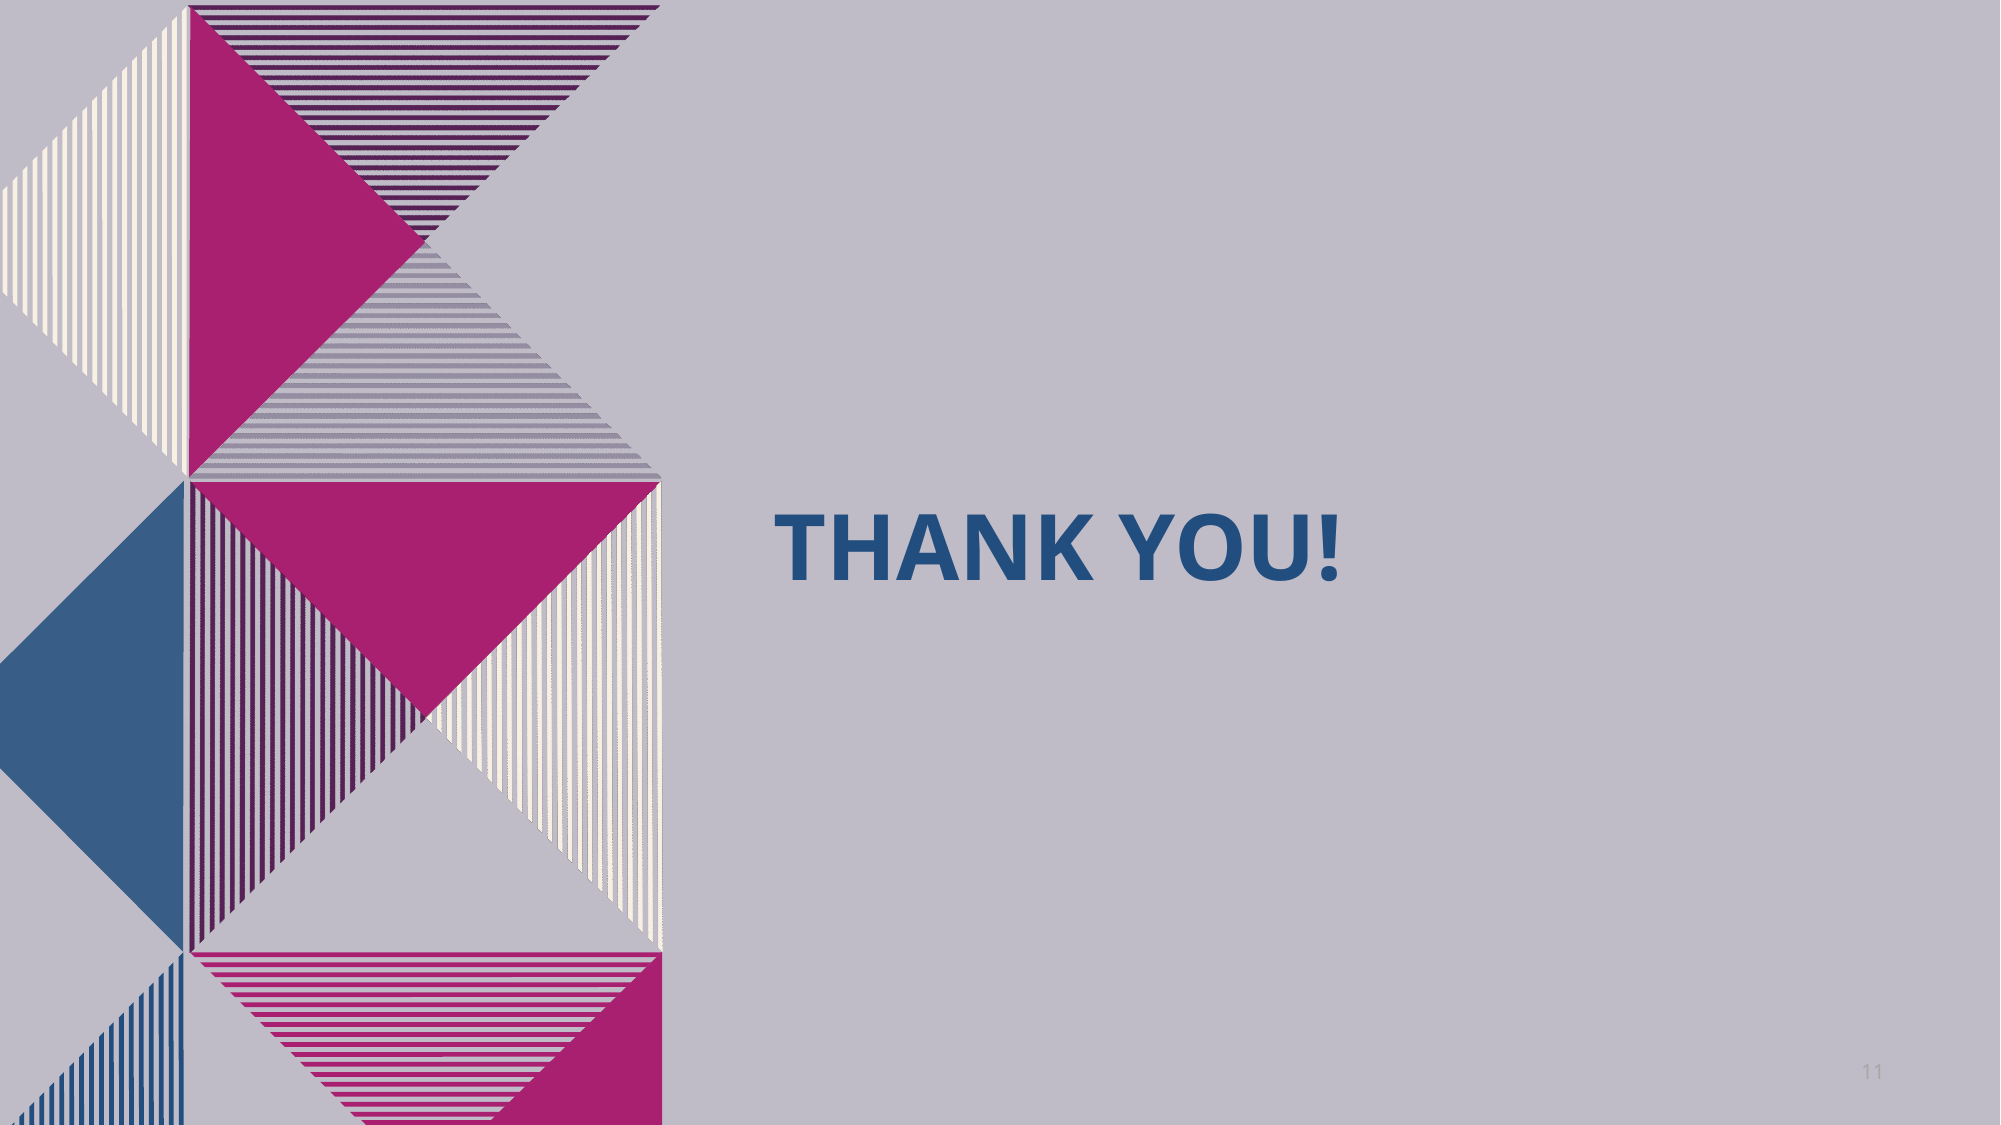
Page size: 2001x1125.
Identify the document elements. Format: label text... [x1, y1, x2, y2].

picture [184, 481, 425, 953]
picture [426, 481, 897, 952]
title Thank you! [758, 493, 1863, 632]
picture [190, 242, 661, 482]
slide_number 11 [1824, 1042, 1900, 1103]
picture [188, 0, 659, 240]
